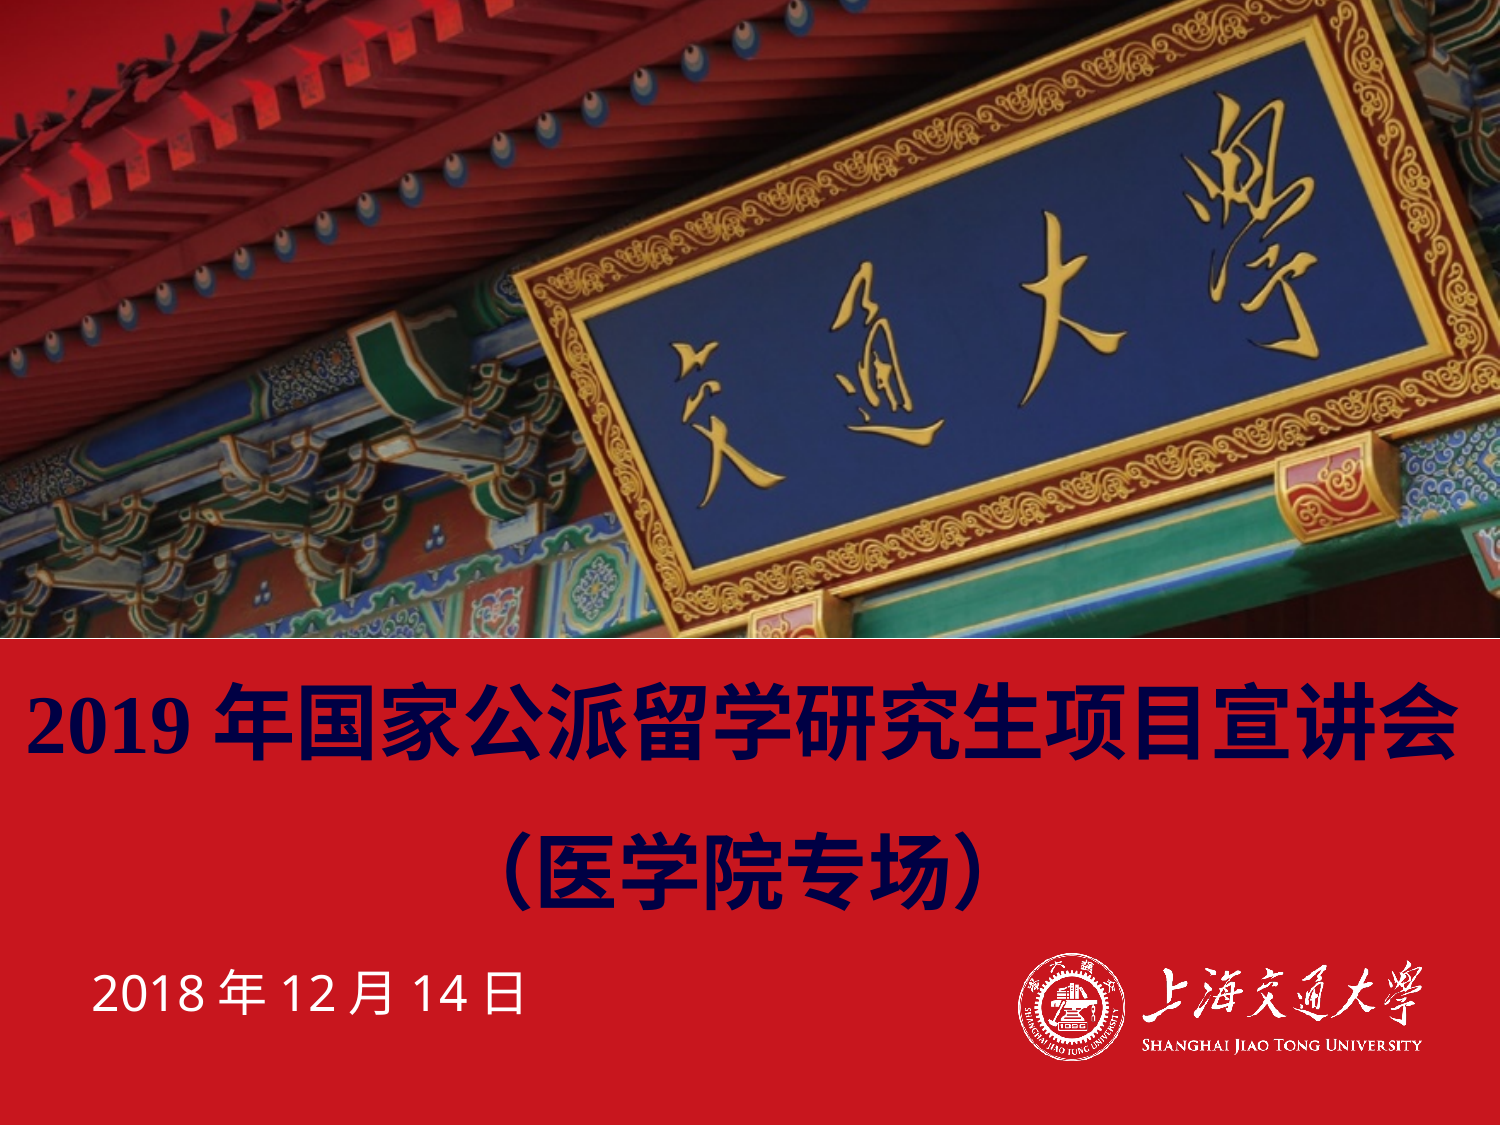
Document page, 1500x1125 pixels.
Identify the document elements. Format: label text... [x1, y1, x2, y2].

list 2018年12月14日 [76, 953, 760, 1036]
picture [0, 0, 1500, 638]
subtitle [76, 860, 1032, 938]
picture [1018, 953, 1422, 1061]
title 2019年国家公派留学研究生项目宣讲会 （医学院专场） [9, 716, 1477, 899]
